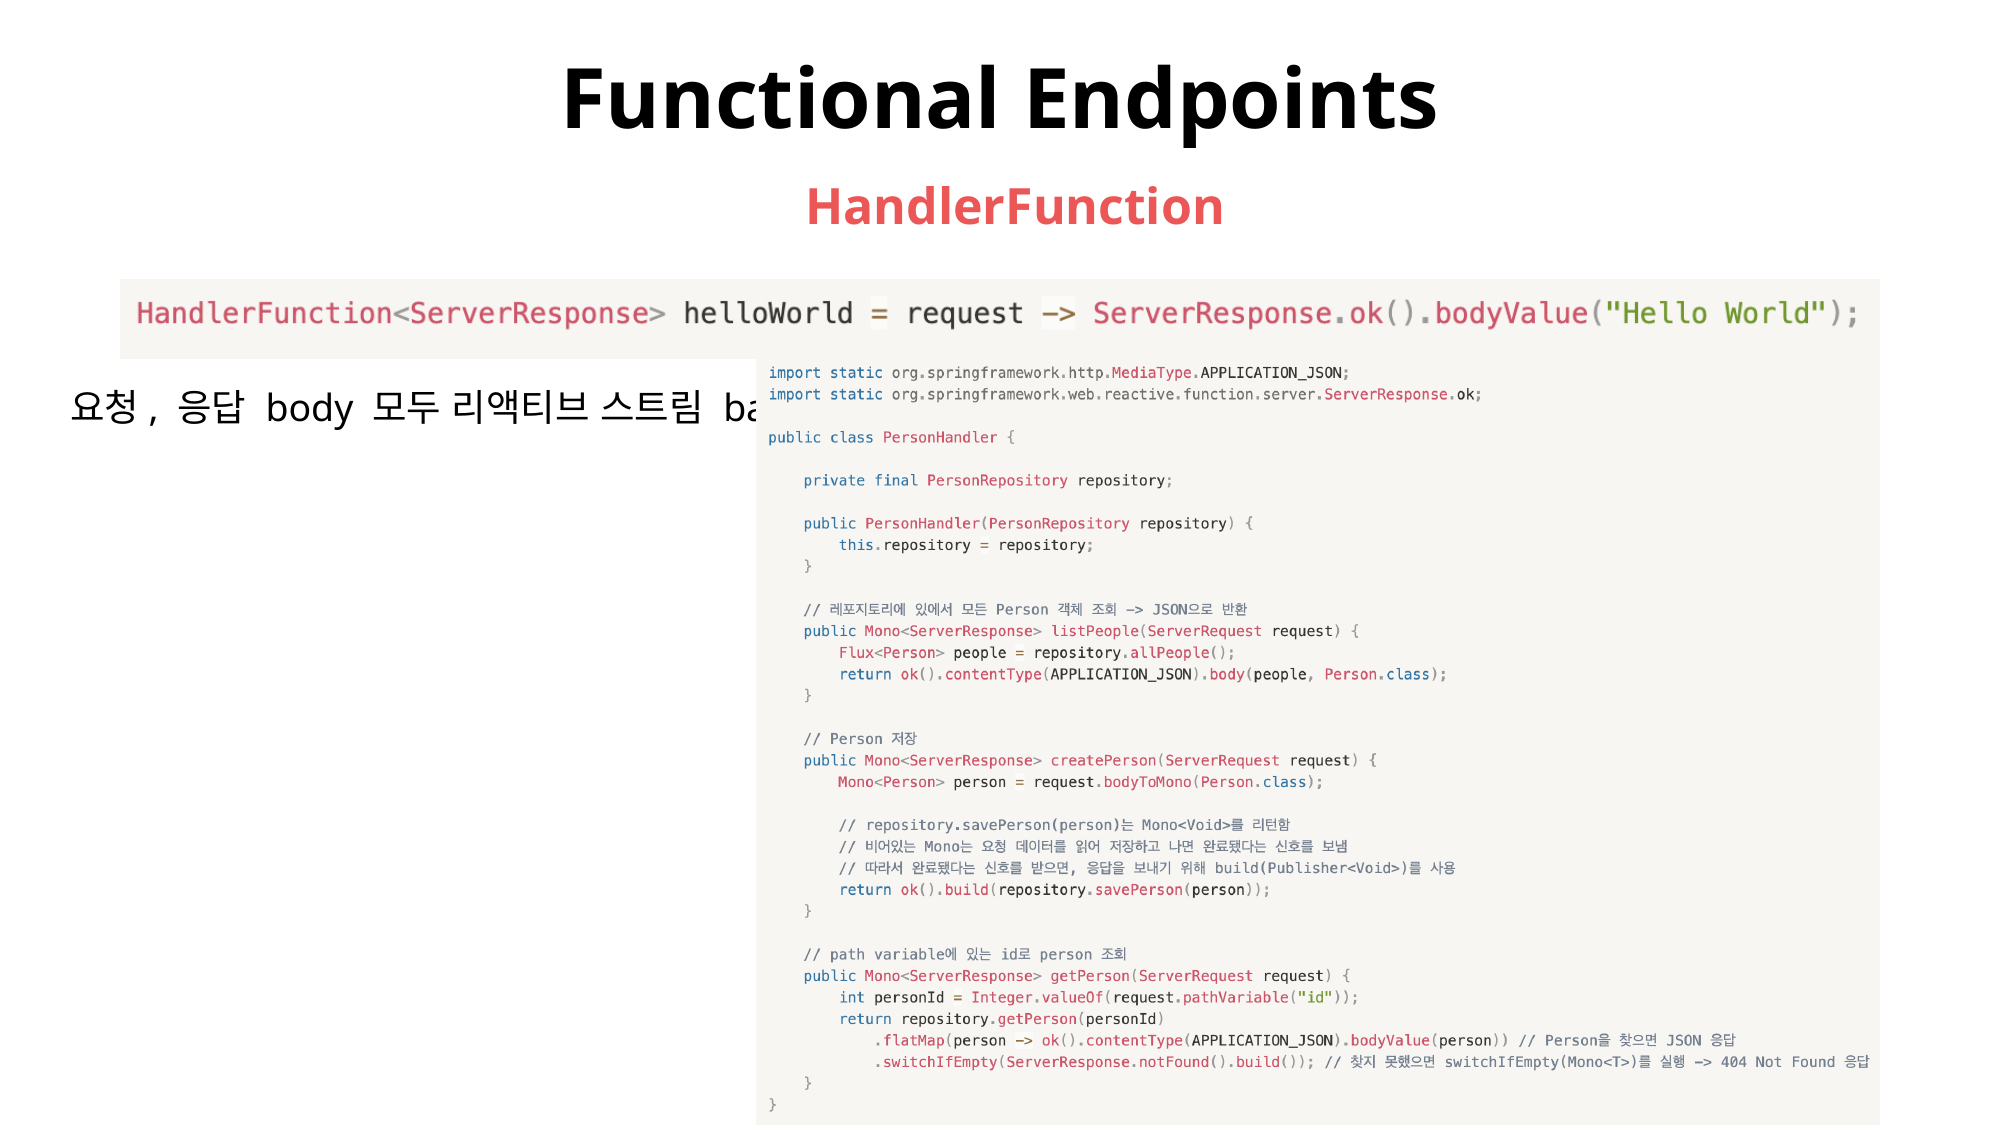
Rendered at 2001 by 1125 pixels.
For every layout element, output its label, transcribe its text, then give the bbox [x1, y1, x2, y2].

text_box 요청, 응답 body 모두 리액티브 스트림 back pressure로 처리 [55, 376, 756, 436]
text_box HandlerFunction [790, 167, 1240, 242]
picture [120, 279, 1880, 1125]
text_box Functional Endpoints [545, 37, 1455, 153]
